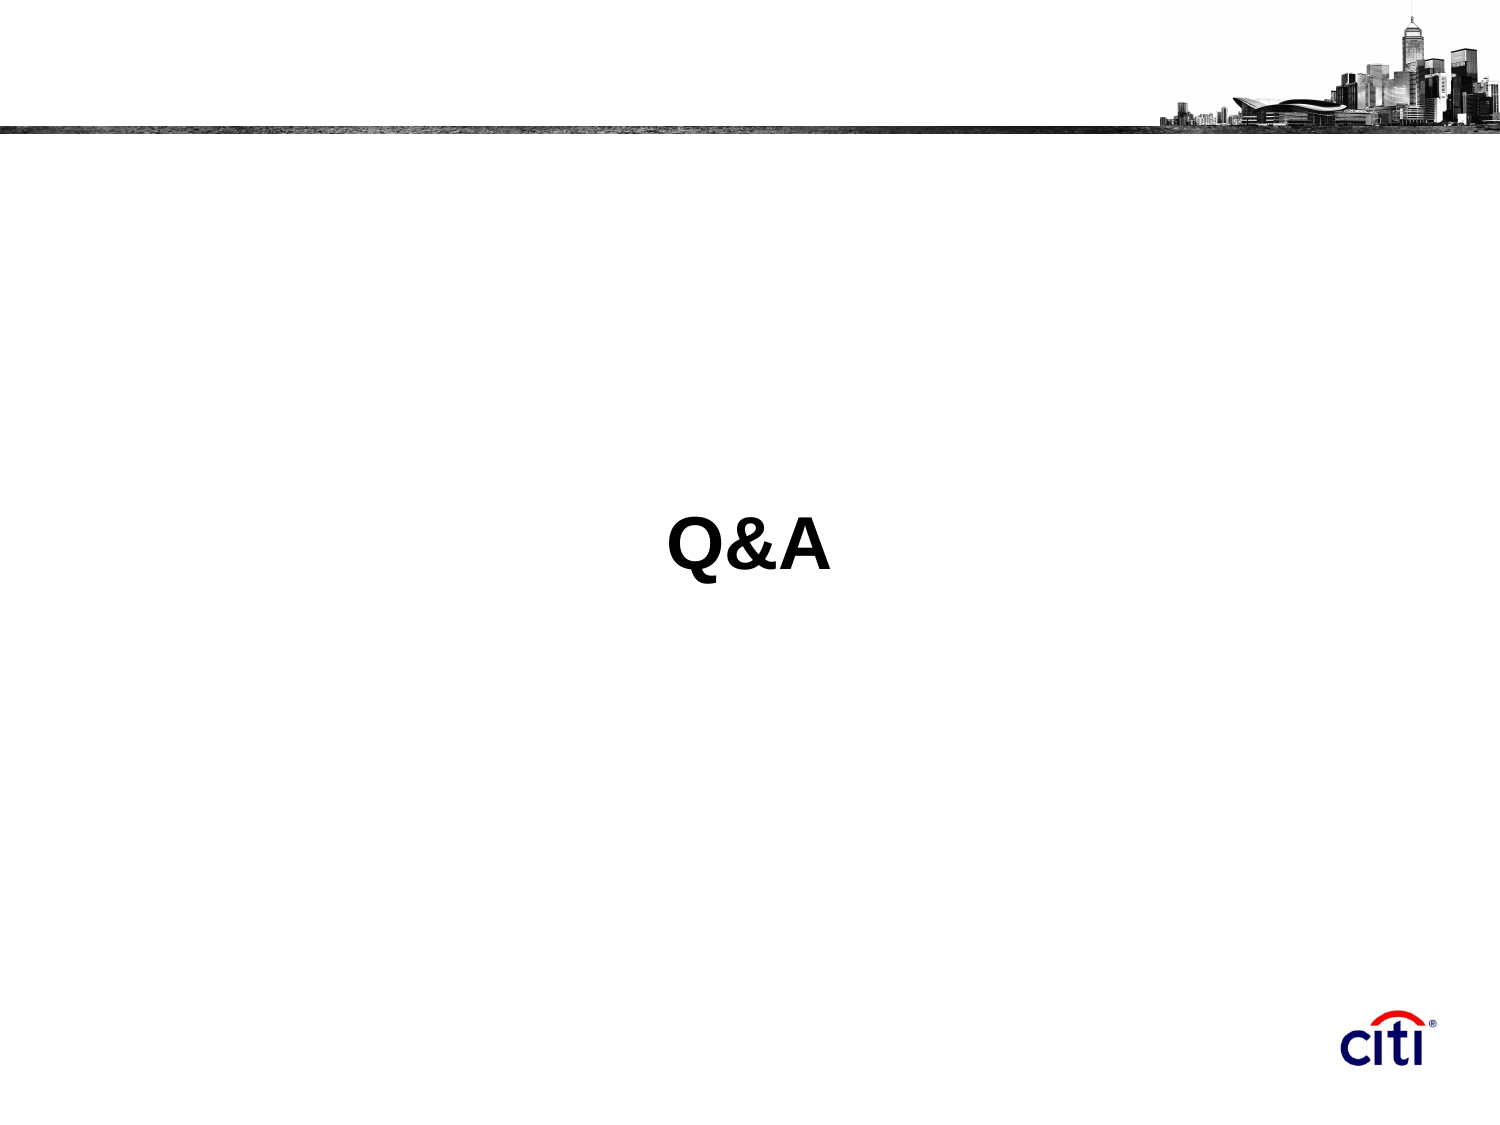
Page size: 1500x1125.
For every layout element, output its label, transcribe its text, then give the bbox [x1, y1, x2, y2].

picture [1336, 1004, 1442, 1069]
picture [0, 0, 1500, 134]
text_box Q&A [412, 487, 1088, 593]
